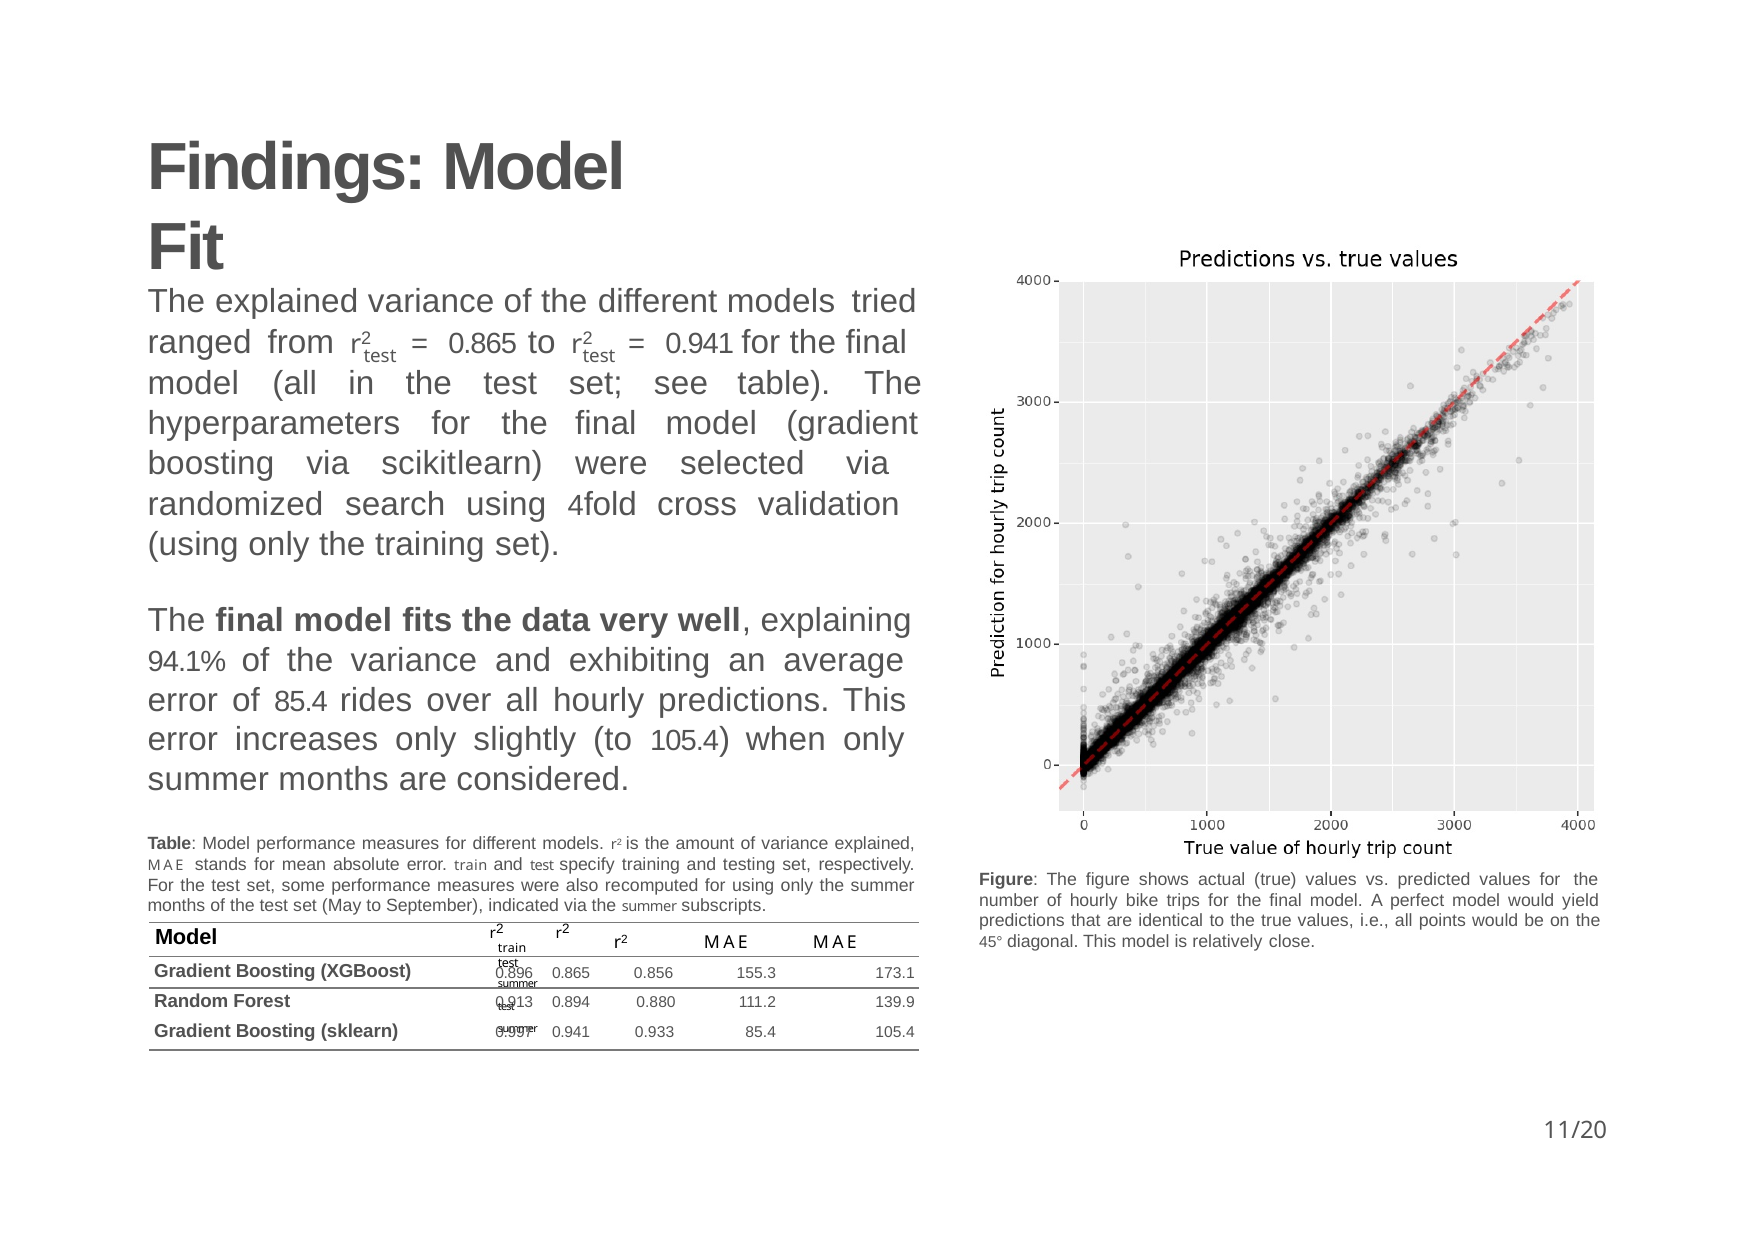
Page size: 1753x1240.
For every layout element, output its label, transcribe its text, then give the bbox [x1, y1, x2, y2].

text_box for the [429, 399, 549, 439]
table_cell 0.997 [454, 1018, 542, 1049]
text_box test test [361, 340, 618, 366]
table_cell 0.941 [542, 1018, 614, 1049]
text_box Table: Model performance measures for different models. r2 is the amount of variance explained, MAE stands for mean absolute error. train and test specify training and testing set, respectively. For the test set, some performance measures were also re­computed for using only the summer months of the test set (May to September), indicated via the summer subscripts. train test summer test summer [145, 828, 923, 1038]
text_box [985, 244, 1598, 863]
table_cell 105.4 [776, 1018, 919, 1049]
table_cell 0.913 [454, 989, 542, 1018]
table_cell 0.894 [542, 989, 614, 1018]
title Findings: Model Fit [145, 120, 711, 317]
table_cell Gradient Boosting (XGBoost) [149, 957, 454, 987]
table_header r2 MAE [614, 923, 776, 956]
table_header r2 [542, 923, 614, 956]
text_box ranged from r2 = 0.865 to r2 = 0.941 for the final [145, 317, 923, 360]
text_box model [663, 399, 760, 439]
table_cell 0.880 111.2 [614, 989, 776, 1018]
table_cell 0.933 85.4 [614, 1018, 776, 1049]
table_cell Gradient Boosting (sklearn) [149, 1018, 454, 1049]
table_cell 139.9 [776, 989, 919, 1018]
table_cell Random Forest [149, 989, 454, 1018]
table_header r2 [454, 923, 542, 956]
table_header Model [149, 923, 454, 956]
text_box hyperparameters [145, 399, 405, 439]
text_box table). The [735, 360, 923, 402]
table_cell 0.896 [454, 957, 542, 987]
text_box The explained variance of the different models tried [711, 277, 922, 317]
slide_number 10/20 [1539, 1111, 1609, 1240]
text_box model (all in the test set; see [145, 360, 709, 402]
table_cell 0.865 [542, 957, 614, 987]
table_cell 0.856 155.3 [614, 957, 776, 987]
table_header MAE [776, 923, 919, 956]
text_box (gradient [784, 399, 922, 439]
text_box boosting via scikit­learn) were selected via randomized search using 4­fold cross validation (using only the training set). The final model fits the data very well, explaining 94.1% of the variance and exhibiting an average error of 85.4 rides over all hourly predictions. This error increases only slightly (to 105.4) when only summer months are considered. [145, 439, 923, 798]
table_cell 173.1 [776, 957, 919, 987]
text_box Figure: The figure shows actual (true) values vs. predicted values for the number of hourly bike trips for the final model. A perfect model would yield predictions that are identical to the true values, i.e., all points would be on the 45° diagonal. This model is relatively close. [977, 864, 1608, 952]
text_box final [572, 399, 640, 439]
